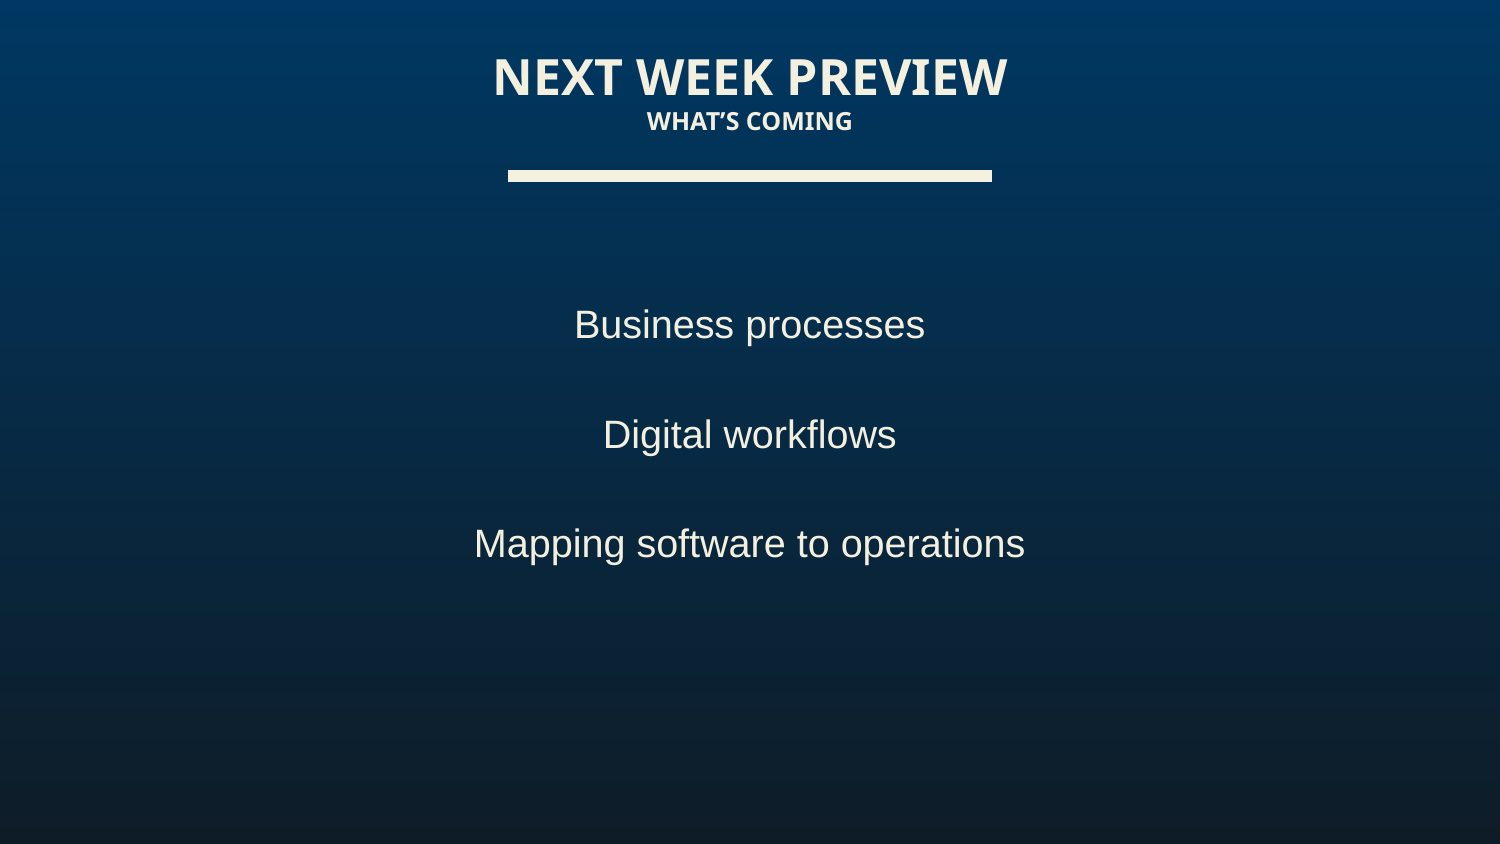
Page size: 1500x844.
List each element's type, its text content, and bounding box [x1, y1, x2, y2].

text_box NEXT WEEK PREVIEW WHAT’S COMING Business processes Digital workflows Mapping software to operations [72, 45, 1428, 729]
